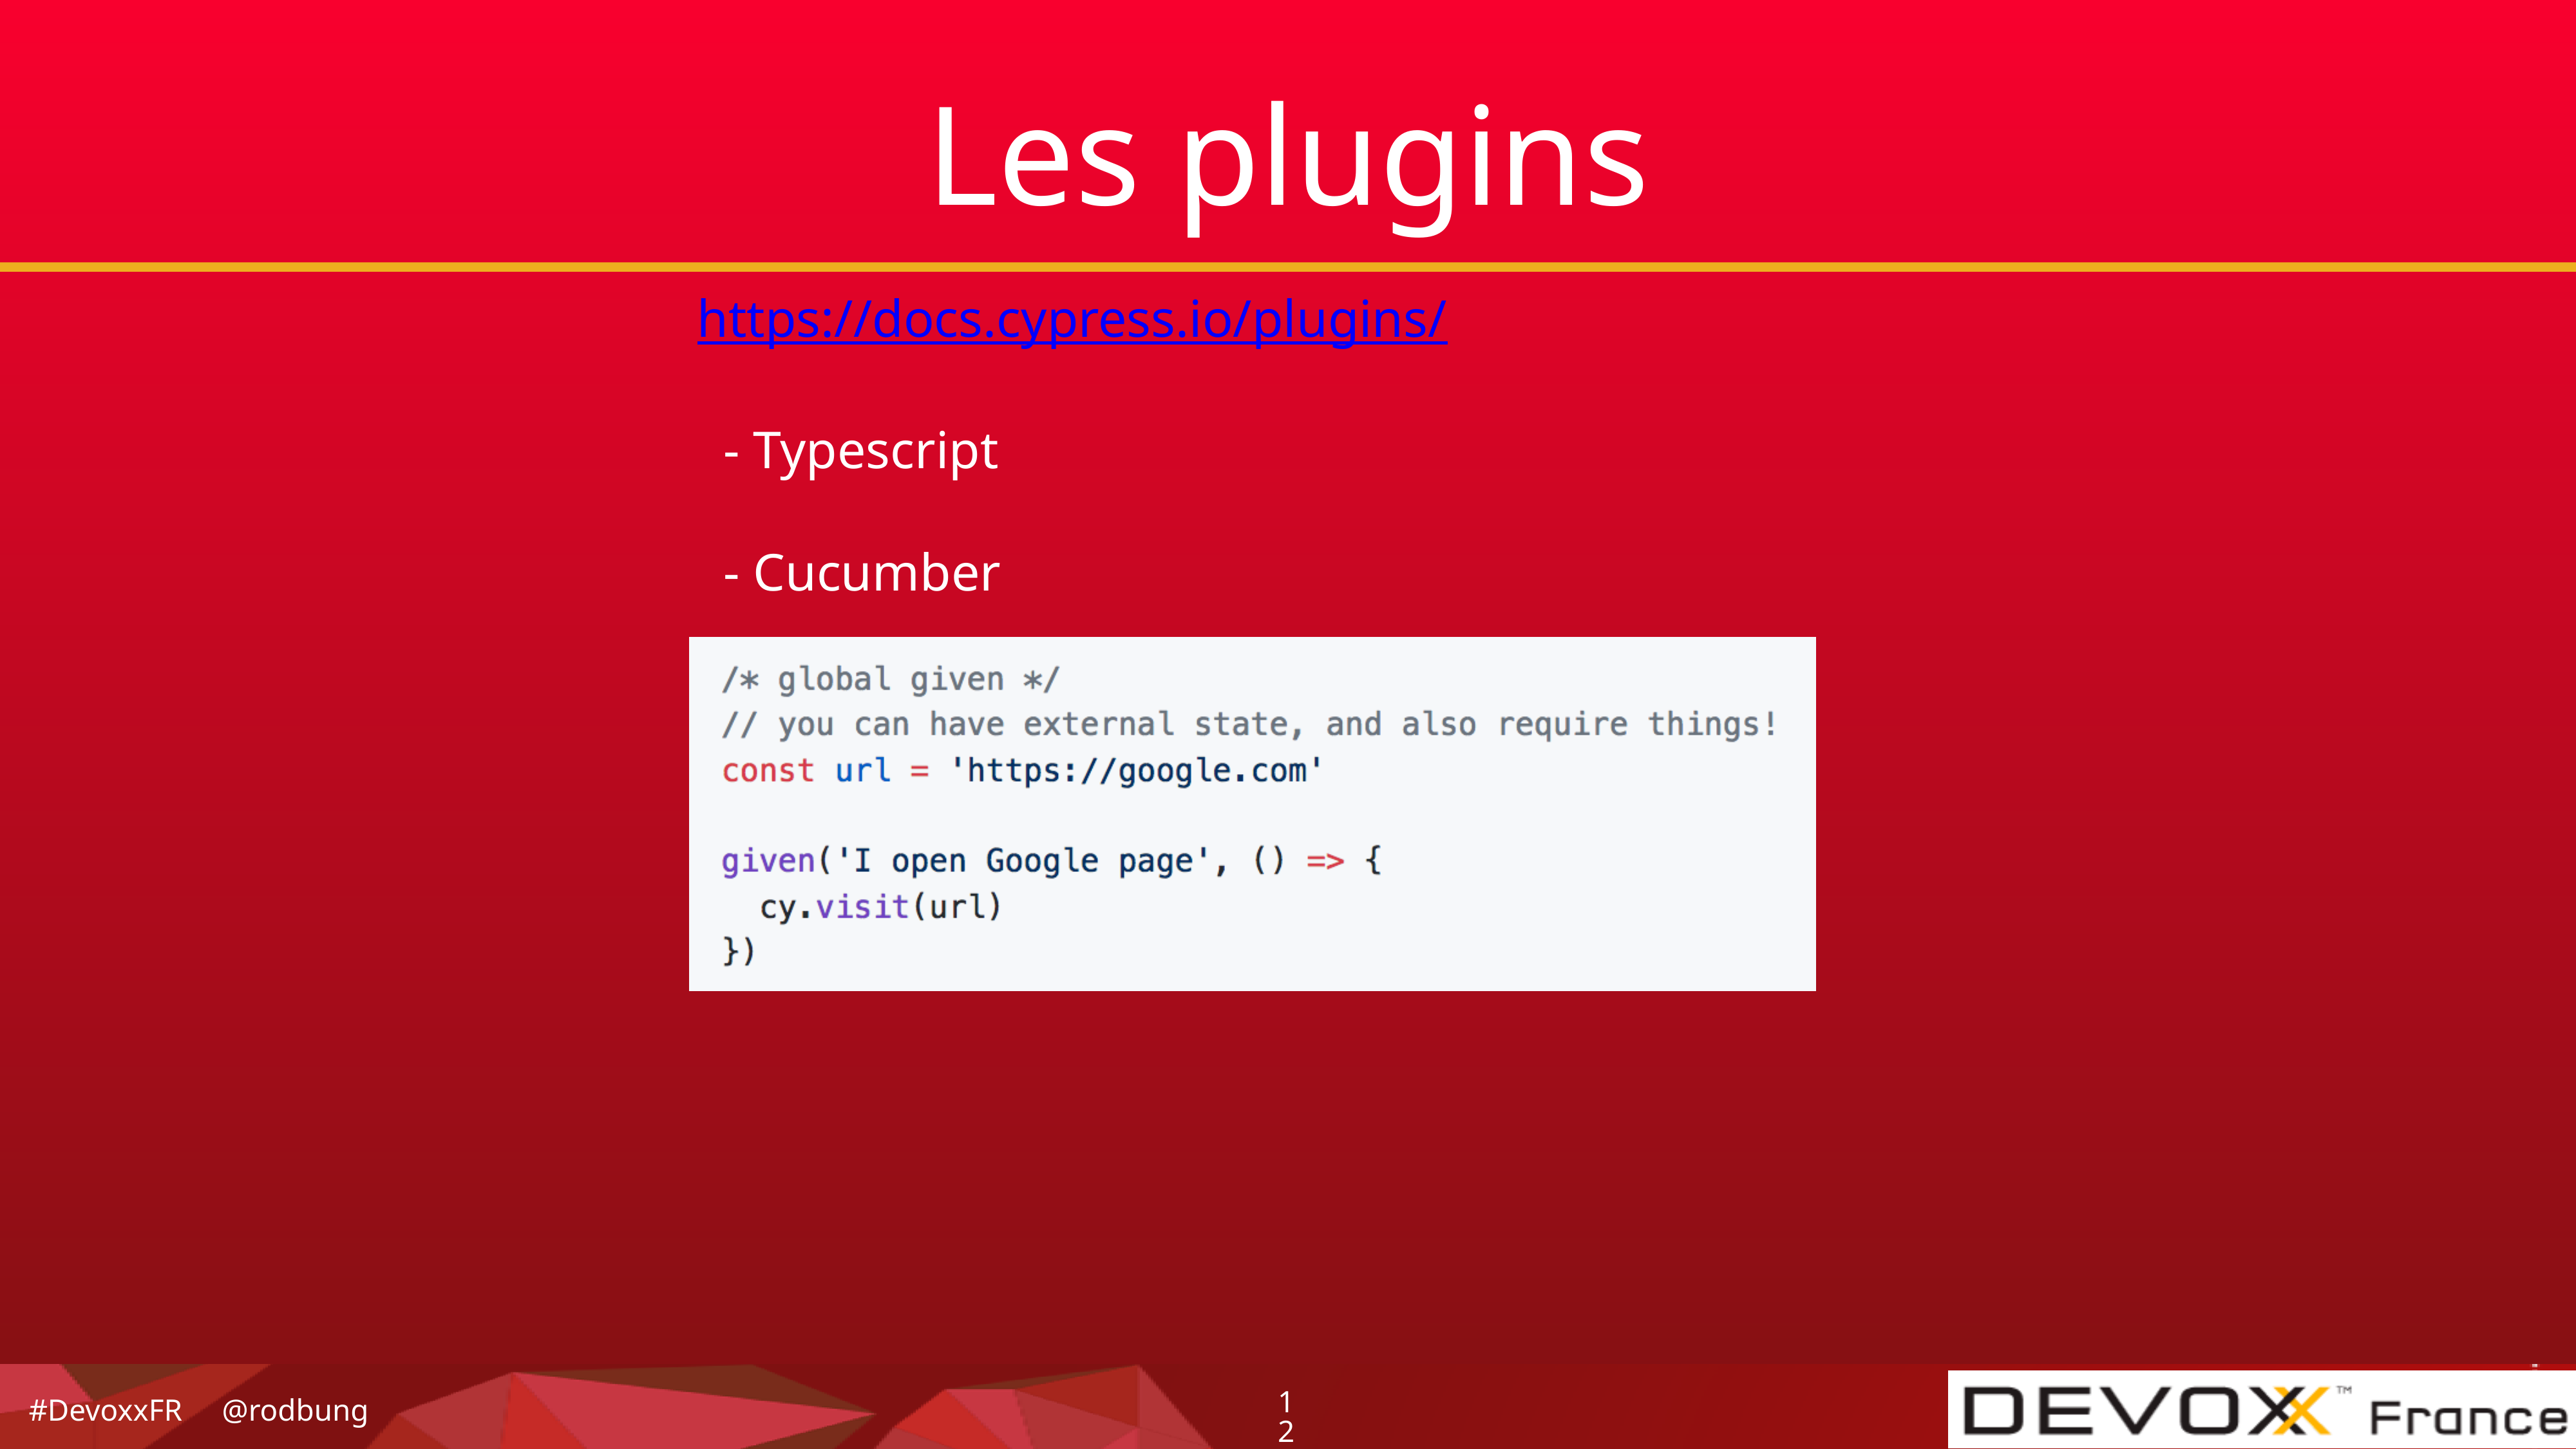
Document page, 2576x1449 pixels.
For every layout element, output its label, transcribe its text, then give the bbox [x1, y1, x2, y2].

title Les plugins [510, 14, 2066, 288]
slide_number 12 [1269, 1375, 1305, 1427]
picture [689, 637, 1817, 991]
list https://docs.cypress.io/plugins/ - Typescript - Cucumber [689, 278, 1887, 1294]
picture [0, 1364, 2576, 1449]
